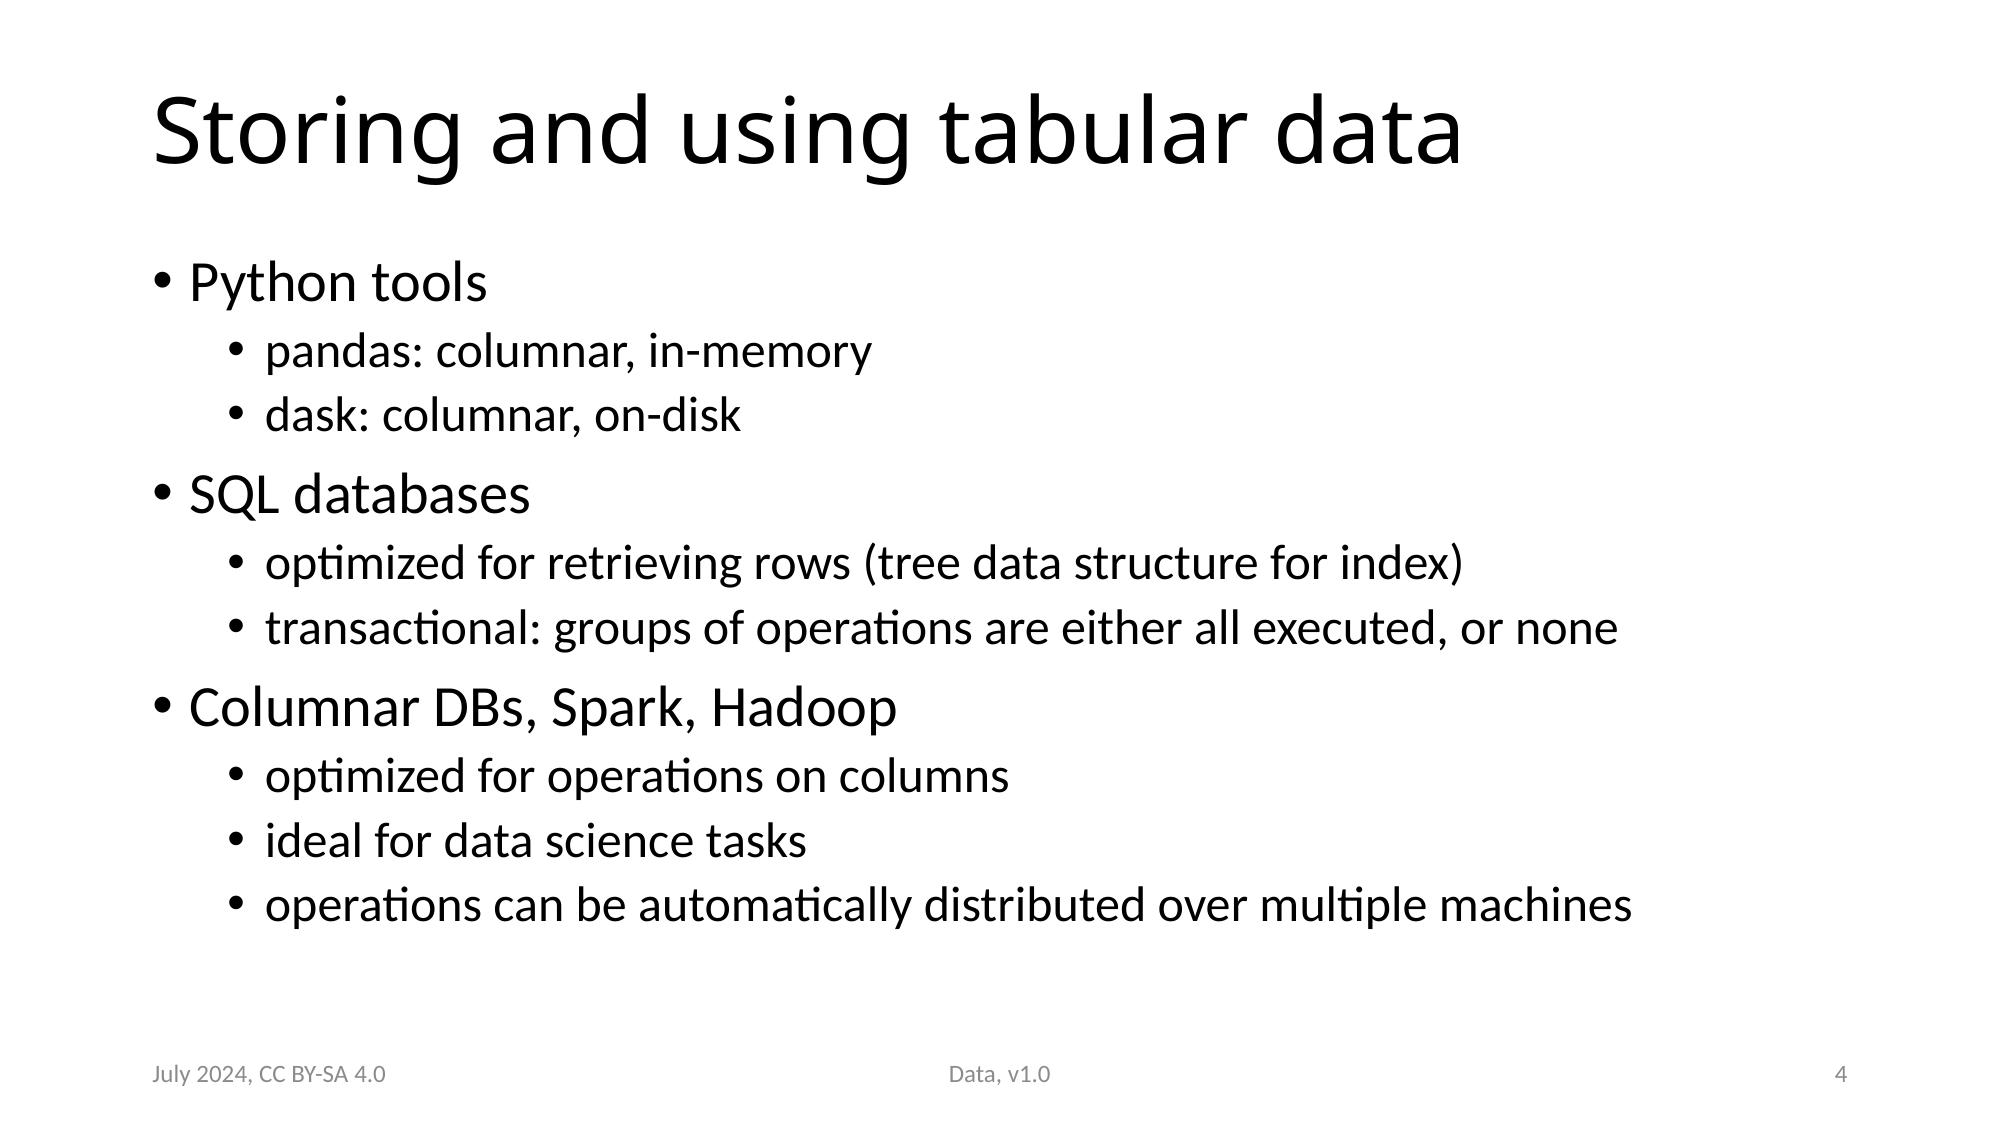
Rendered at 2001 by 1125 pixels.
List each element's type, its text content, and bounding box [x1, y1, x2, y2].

title Storing and using tabular data [137, 59, 1863, 209]
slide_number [137, 1042, 588, 1103]
slide_number 4 [1412, 1042, 1863, 1103]
list Python tools pandas: columnar, in-memory dask: columnar, on-disk SQL databases optimized for retrieving rows (tree data structure for index) transactional: groups of operations are either all executed, or none Columnar DBs, Spark, Hadoop optimized for operations on columns ideal for data science tasks operations can be automatically distributed over multiple machines [137, 243, 1863, 1014]
footer Data, v1.0 [662, 1042, 1338, 1103]
